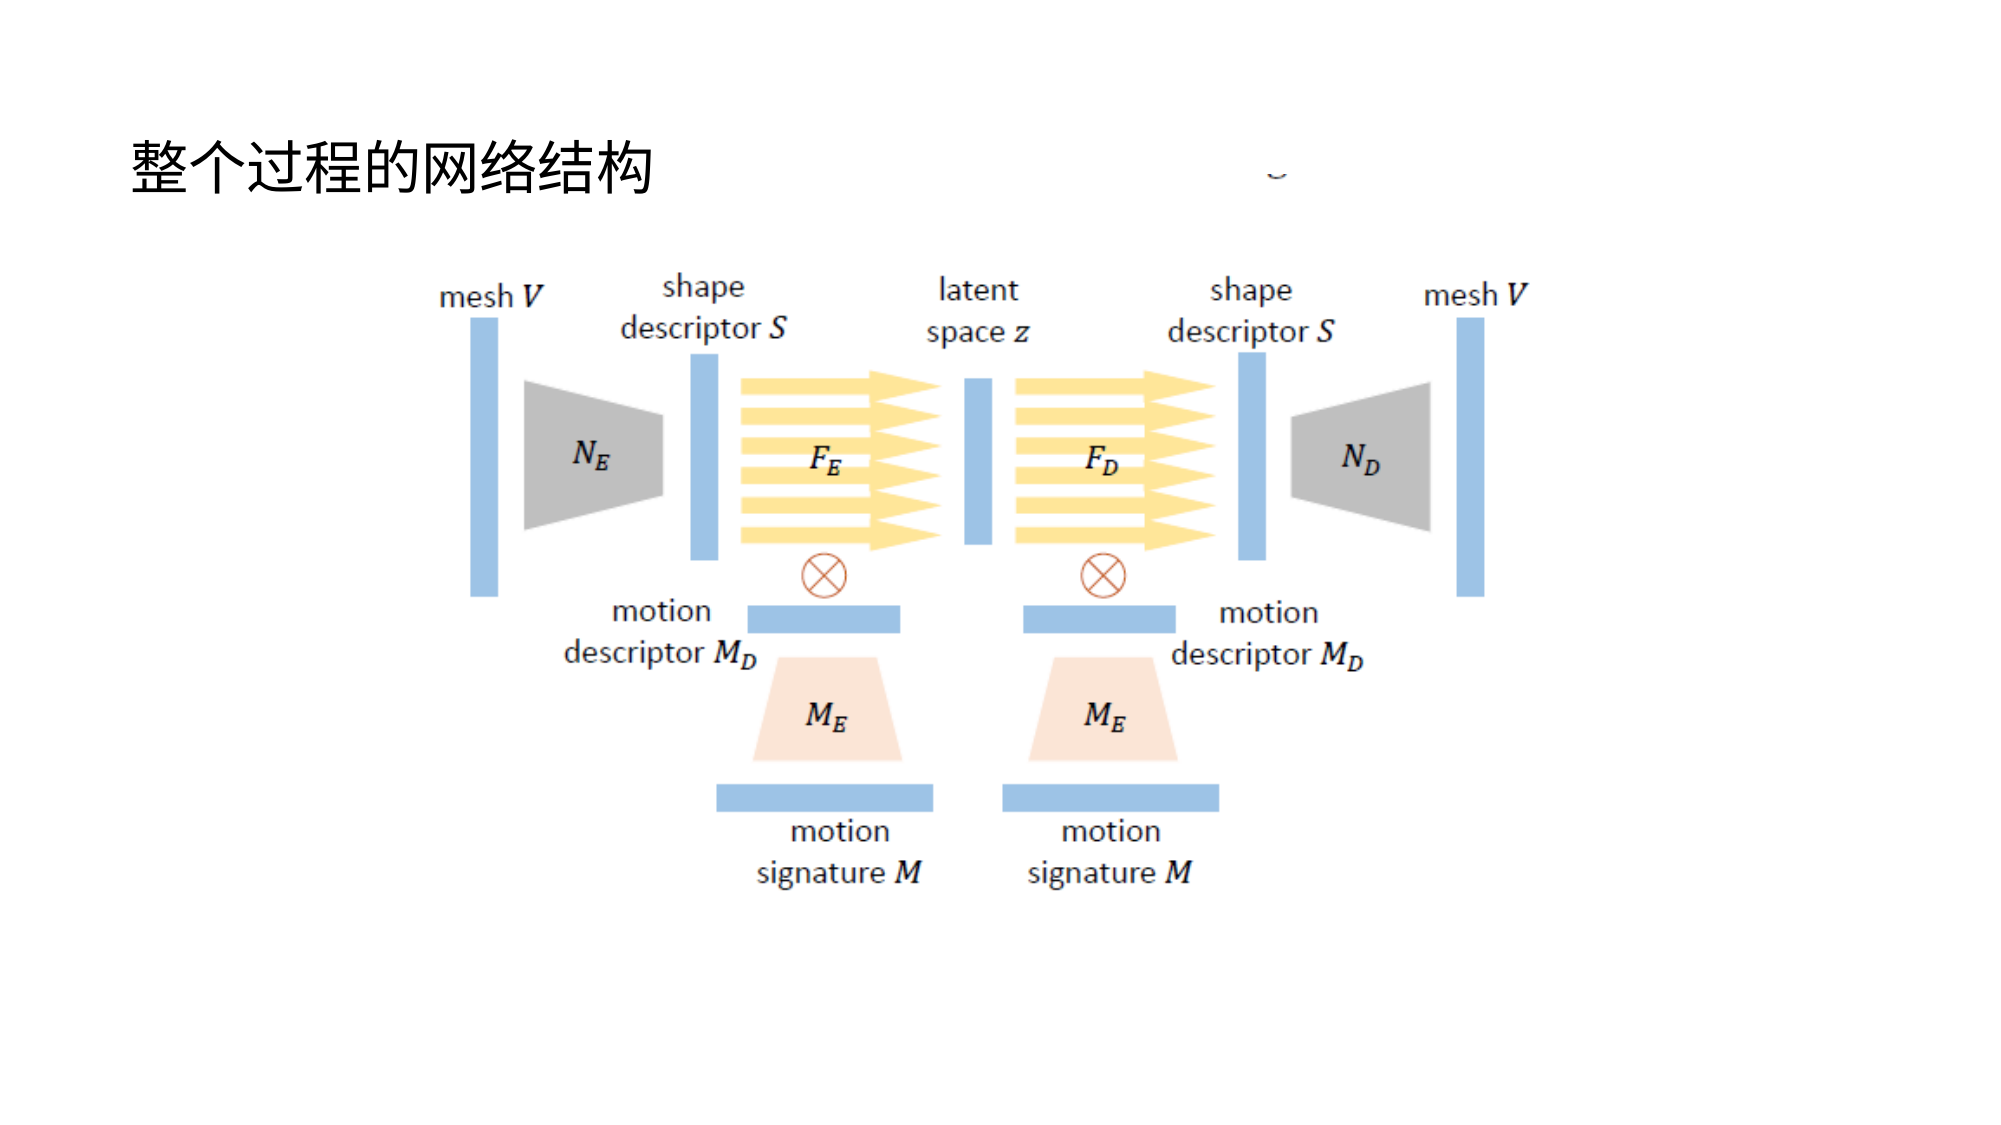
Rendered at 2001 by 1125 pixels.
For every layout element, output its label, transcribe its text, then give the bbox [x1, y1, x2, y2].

picture [339, 174, 1613, 951]
text_box 整个过程的网络结构 [0, 132, 977, 218]
